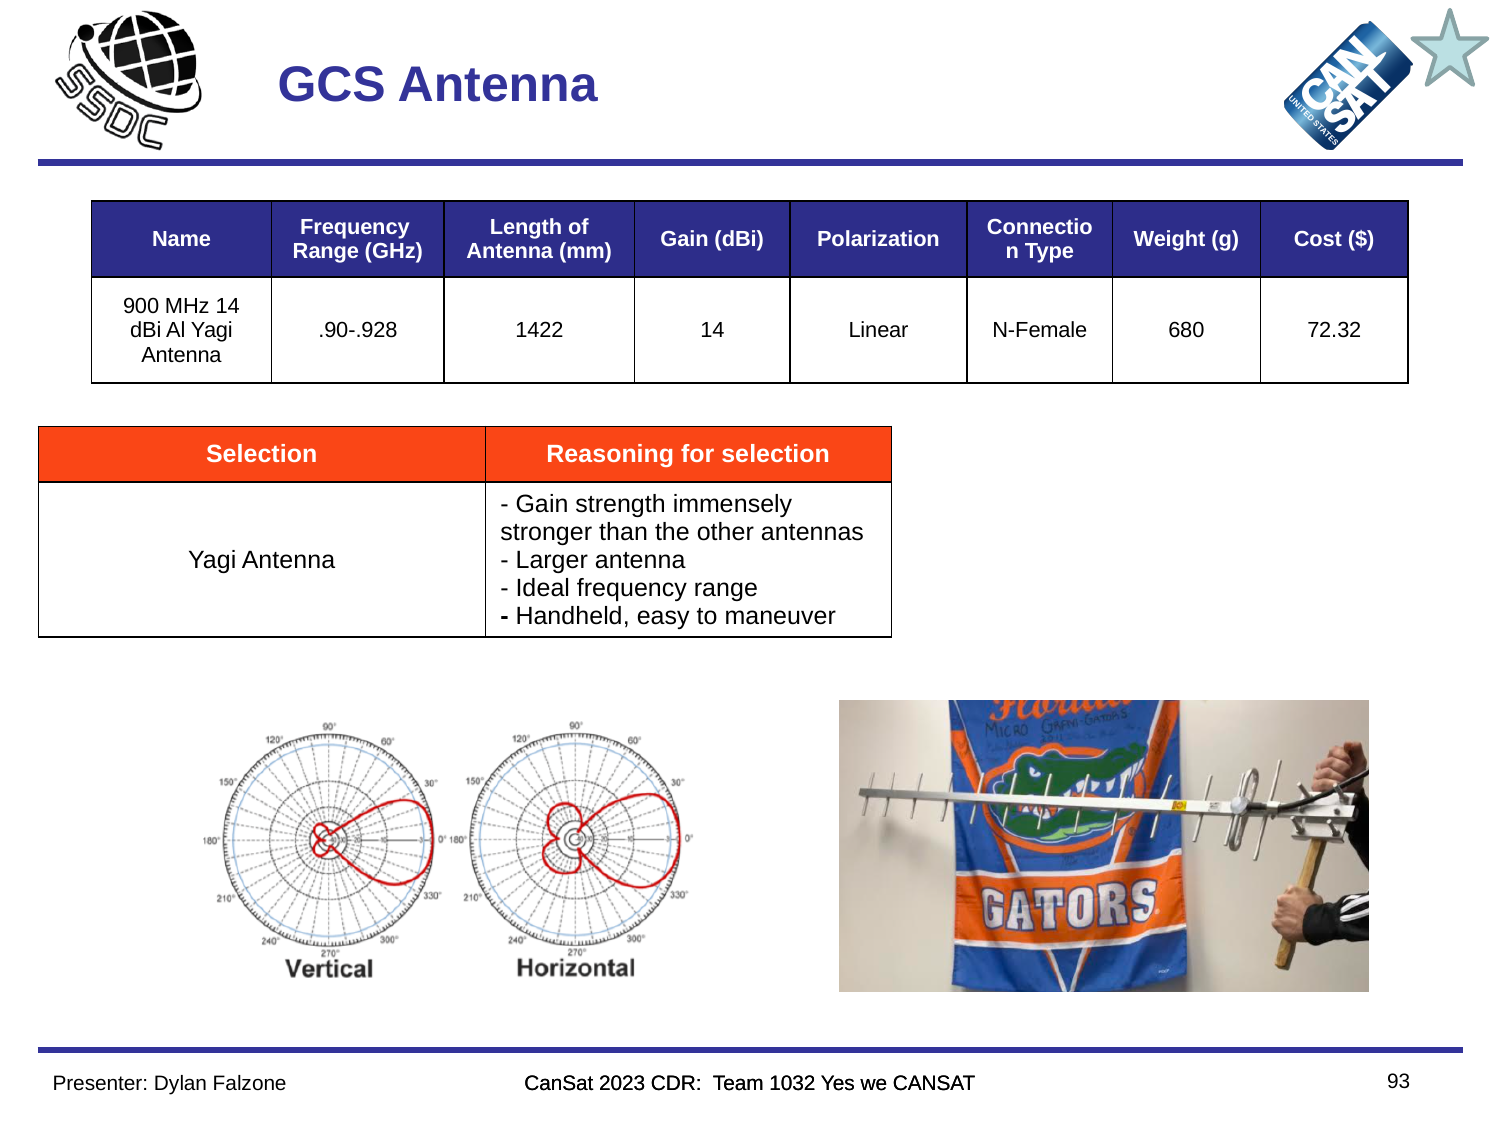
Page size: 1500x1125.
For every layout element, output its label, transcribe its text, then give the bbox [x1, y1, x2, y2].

picture [839, 700, 1369, 992]
table_cell 14 [635, 278, 789, 382]
table_header Polarization [791, 202, 966, 276]
table_header Reasoning for selection​ [486, 427, 891, 481]
title GCS Antenna [262, 12, 1150, 150]
picture [192, 714, 738, 978]
table_header Frequency ​ Range (GHz)​ [272, 202, 443, 276]
table_cell Yagi Antenna [39, 483, 485, 636]
table_cell Linear [791, 278, 966, 382]
text_box [1412, 9, 1488, 85]
table_header Weight (g) [1113, 202, 1260, 276]
table_header Gain (dBi)​ [635, 202, 789, 276]
picture [10, 7, 263, 153]
table_cell .90-.928 [272, 278, 443, 382]
text_box Presenter: Dylan Falzone [37, 1062, 413, 1103]
table_cell 680 [1113, 278, 1260, 382]
table_header Connection Type​ [968, 202, 1112, 276]
slide_number 93 [1312, 1059, 1425, 1100]
table_cell 72.32 [1261, 278, 1407, 382]
table_cell 900 MHz 14 dBi Al Yagi Antenna [92, 278, 271, 382]
table_header Name​ [92, 202, 271, 276]
table_cell N-Female [968, 278, 1112, 382]
footer CanSat 2023 CDR: Team 1032 Yes we CANSAT [450, 1062, 1050, 1103]
table_header Cost ($) [1261, 202, 1407, 276]
table_cell 1422 [445, 278, 634, 382]
table_header Selection​ [39, 427, 485, 481]
picture [1284, 21, 1413, 150]
table_header Length of Antenna (mm)​ [445, 202, 634, 276]
table_cell - Gain strength immensely stronger than the other antennas - Larger antenna - Ideal frequency range - Handheld, easy to maneuver [486, 483, 891, 636]
